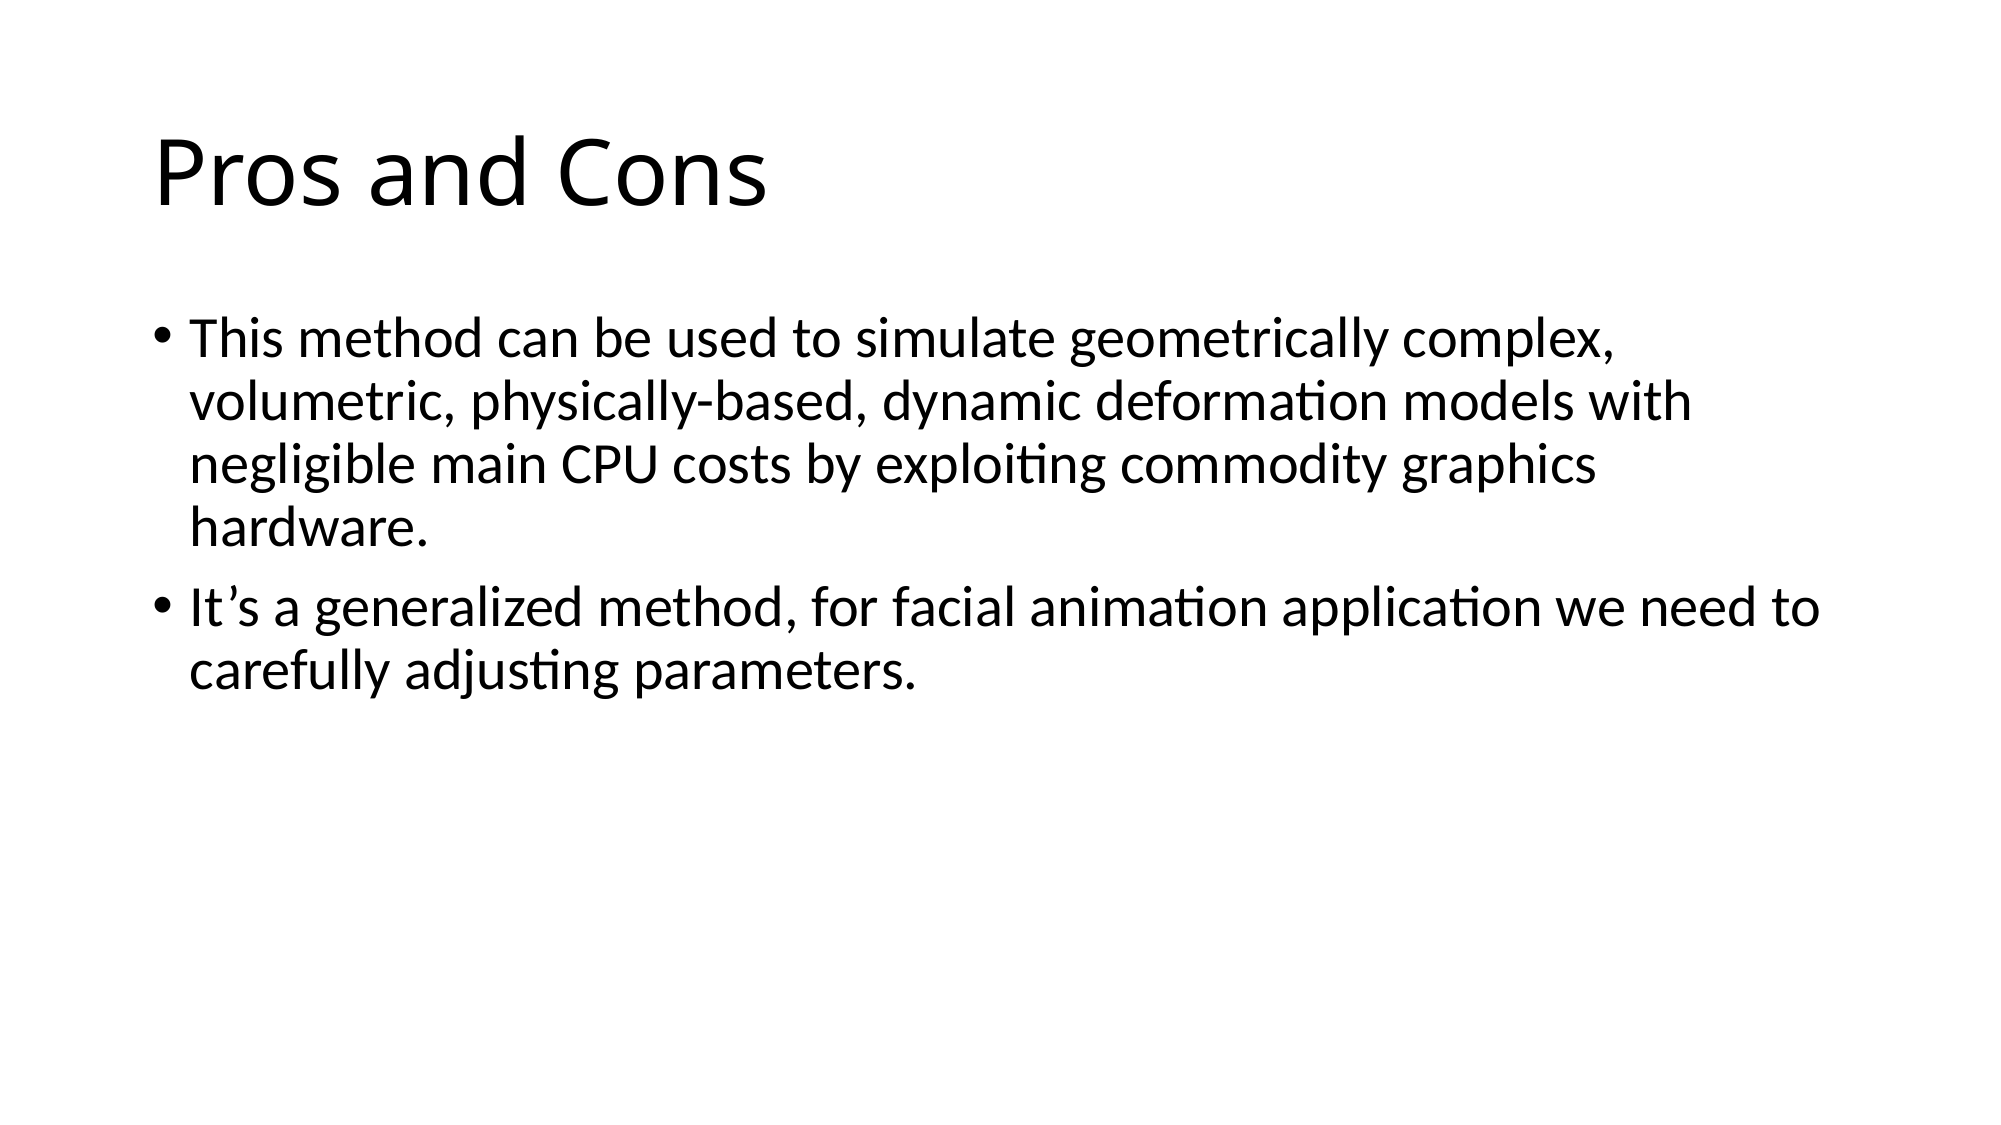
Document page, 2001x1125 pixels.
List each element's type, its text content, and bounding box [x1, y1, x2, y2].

title Pros and Cons [137, 59, 1863, 278]
list This method can be used to simulate geometrically complex, volumetric, physically-based, dynamic deformation models with negligible main CPU costs by exploiting commodity graphics hardware. It’s a generalized method, for facial animation application we need to carefully adjusting parameters. [137, 299, 1863, 1014]
